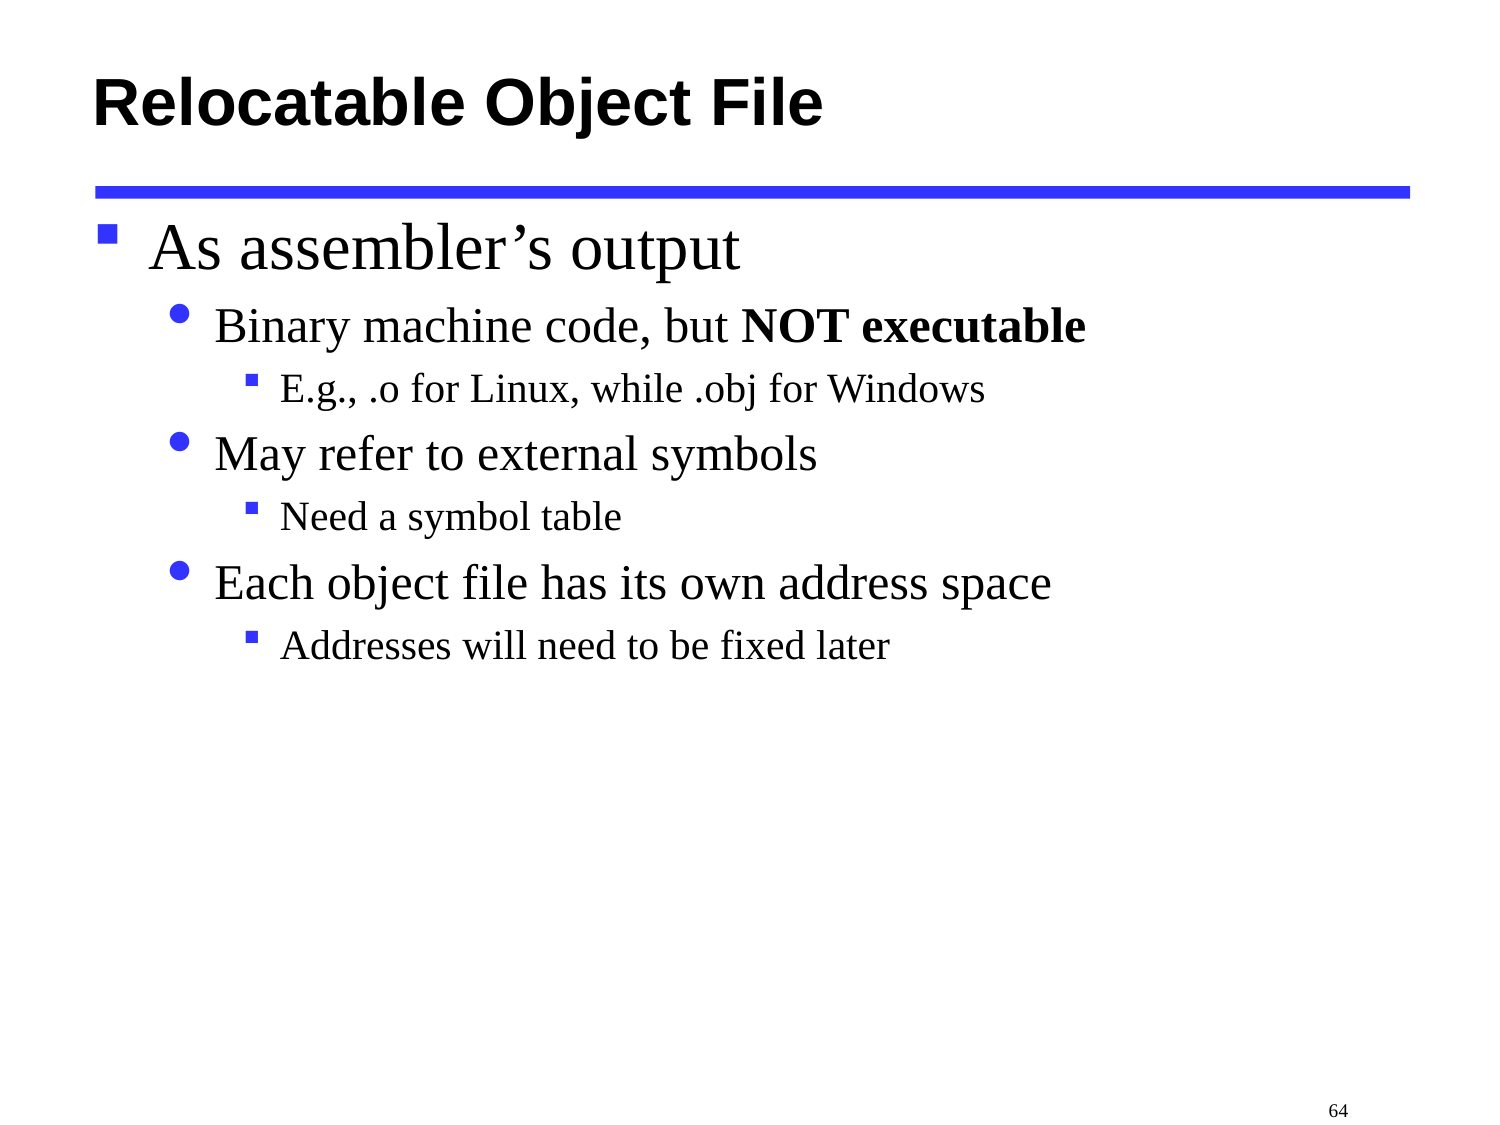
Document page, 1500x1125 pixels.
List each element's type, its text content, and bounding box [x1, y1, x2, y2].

list As assembler’s output Binary machine code, but NOT executable E.g., .o for Linux, while .obj for Windows May refer to external symbols Need a symbol table Each object file has its own address space Addresses will need to be fixed later [77, 195, 1395, 1059]
slide_number 64 [1185, 1068, 1500, 1125]
title Relocatable Object File [77, 15, 1432, 183]
